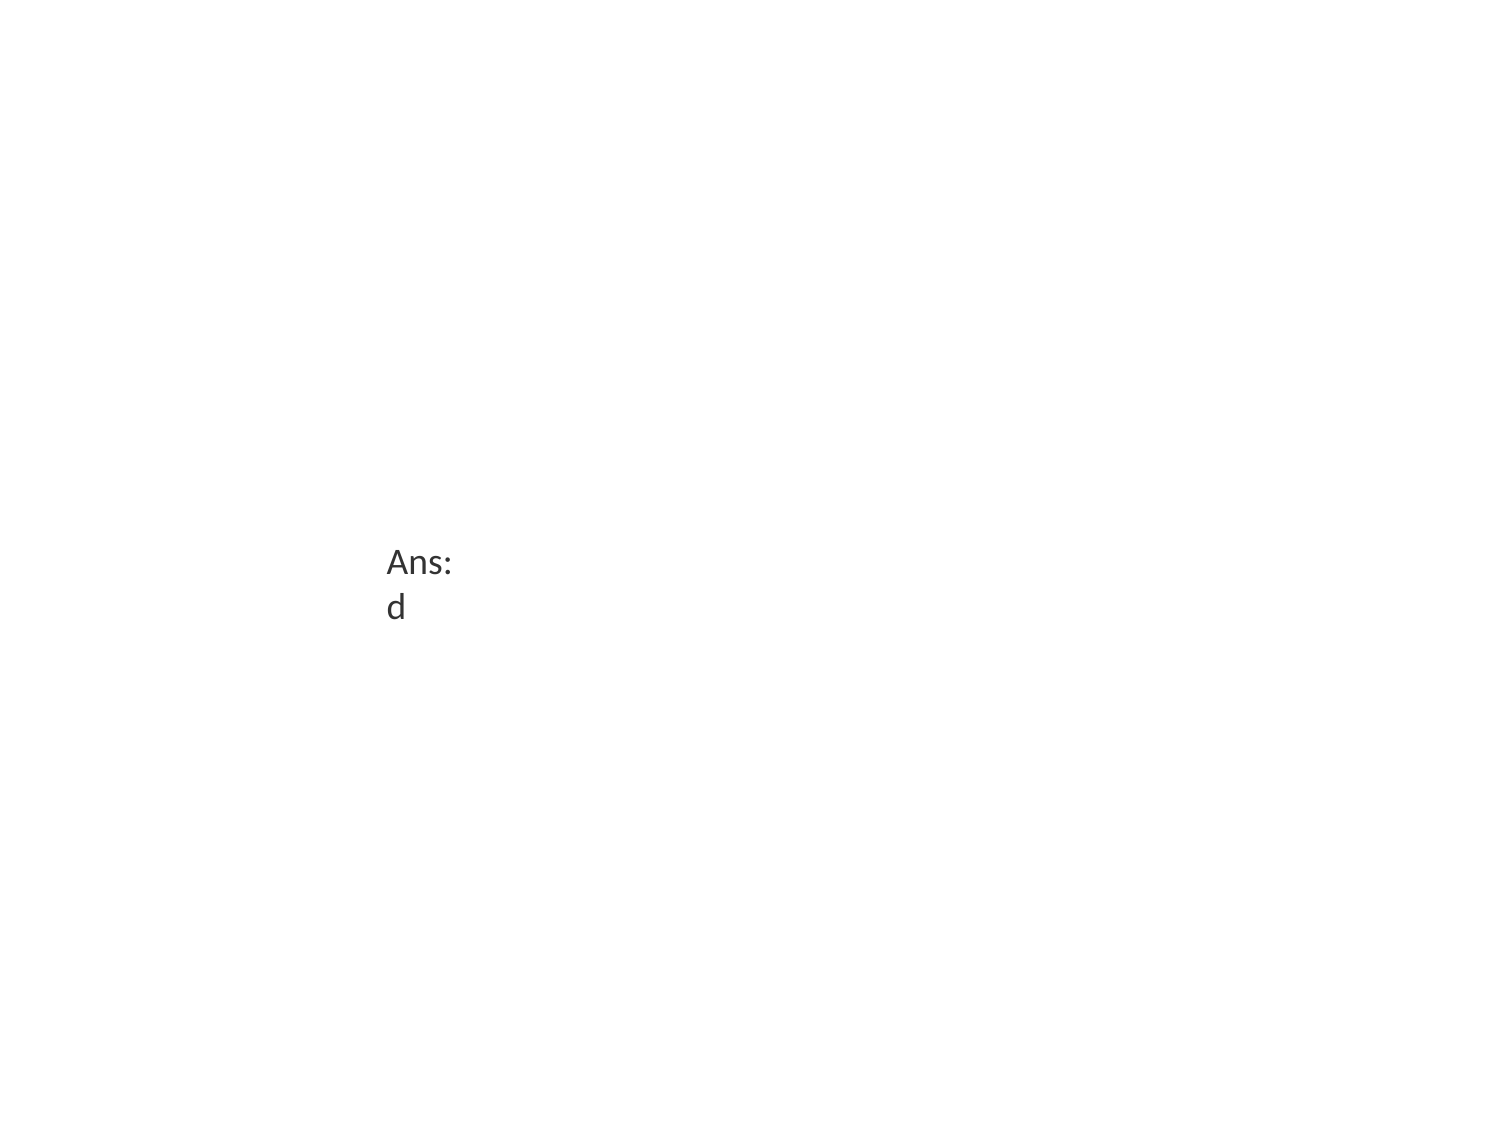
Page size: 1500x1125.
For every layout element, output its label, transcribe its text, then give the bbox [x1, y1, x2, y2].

text_box Ans: d [384, 535, 459, 628]
